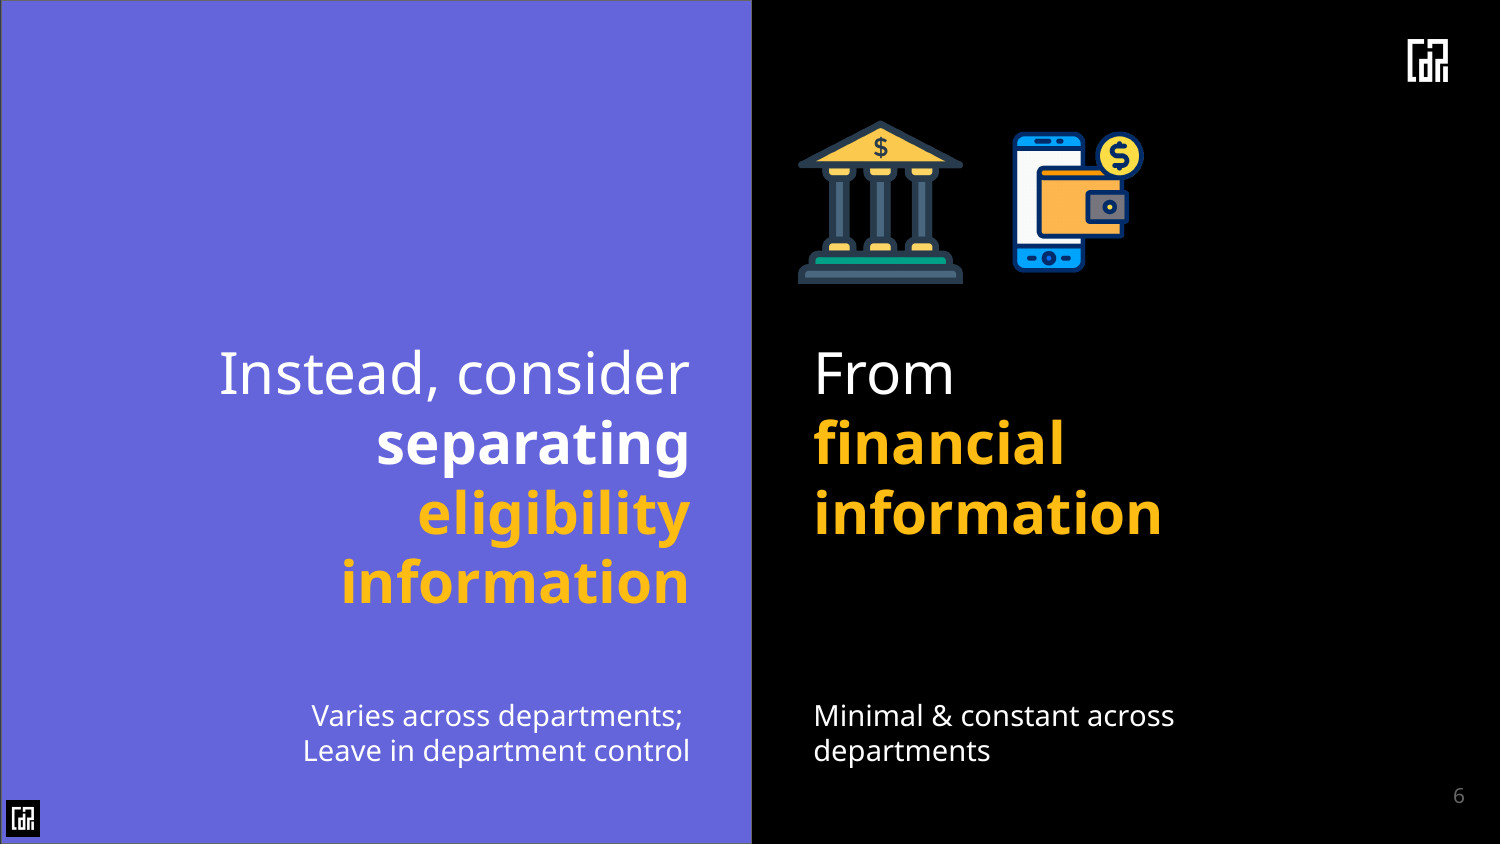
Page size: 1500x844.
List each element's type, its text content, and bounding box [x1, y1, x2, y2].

text_box Varies across departments; Leave in department control [23, 682, 706, 783]
picture [6, 800, 40, 837]
title Instead, consider separating eligibility information [98, 321, 706, 658]
text_box [1, 0, 752, 844]
slide_number ‹#› [1389, 764, 1480, 830]
text_box From financial information [798, 321, 1266, 562]
picture [1402, 33, 1455, 89]
picture [798, 119, 963, 285]
text_box Minimal & constant across departments [798, 682, 1243, 783]
picture [1000, 124, 1157, 280]
